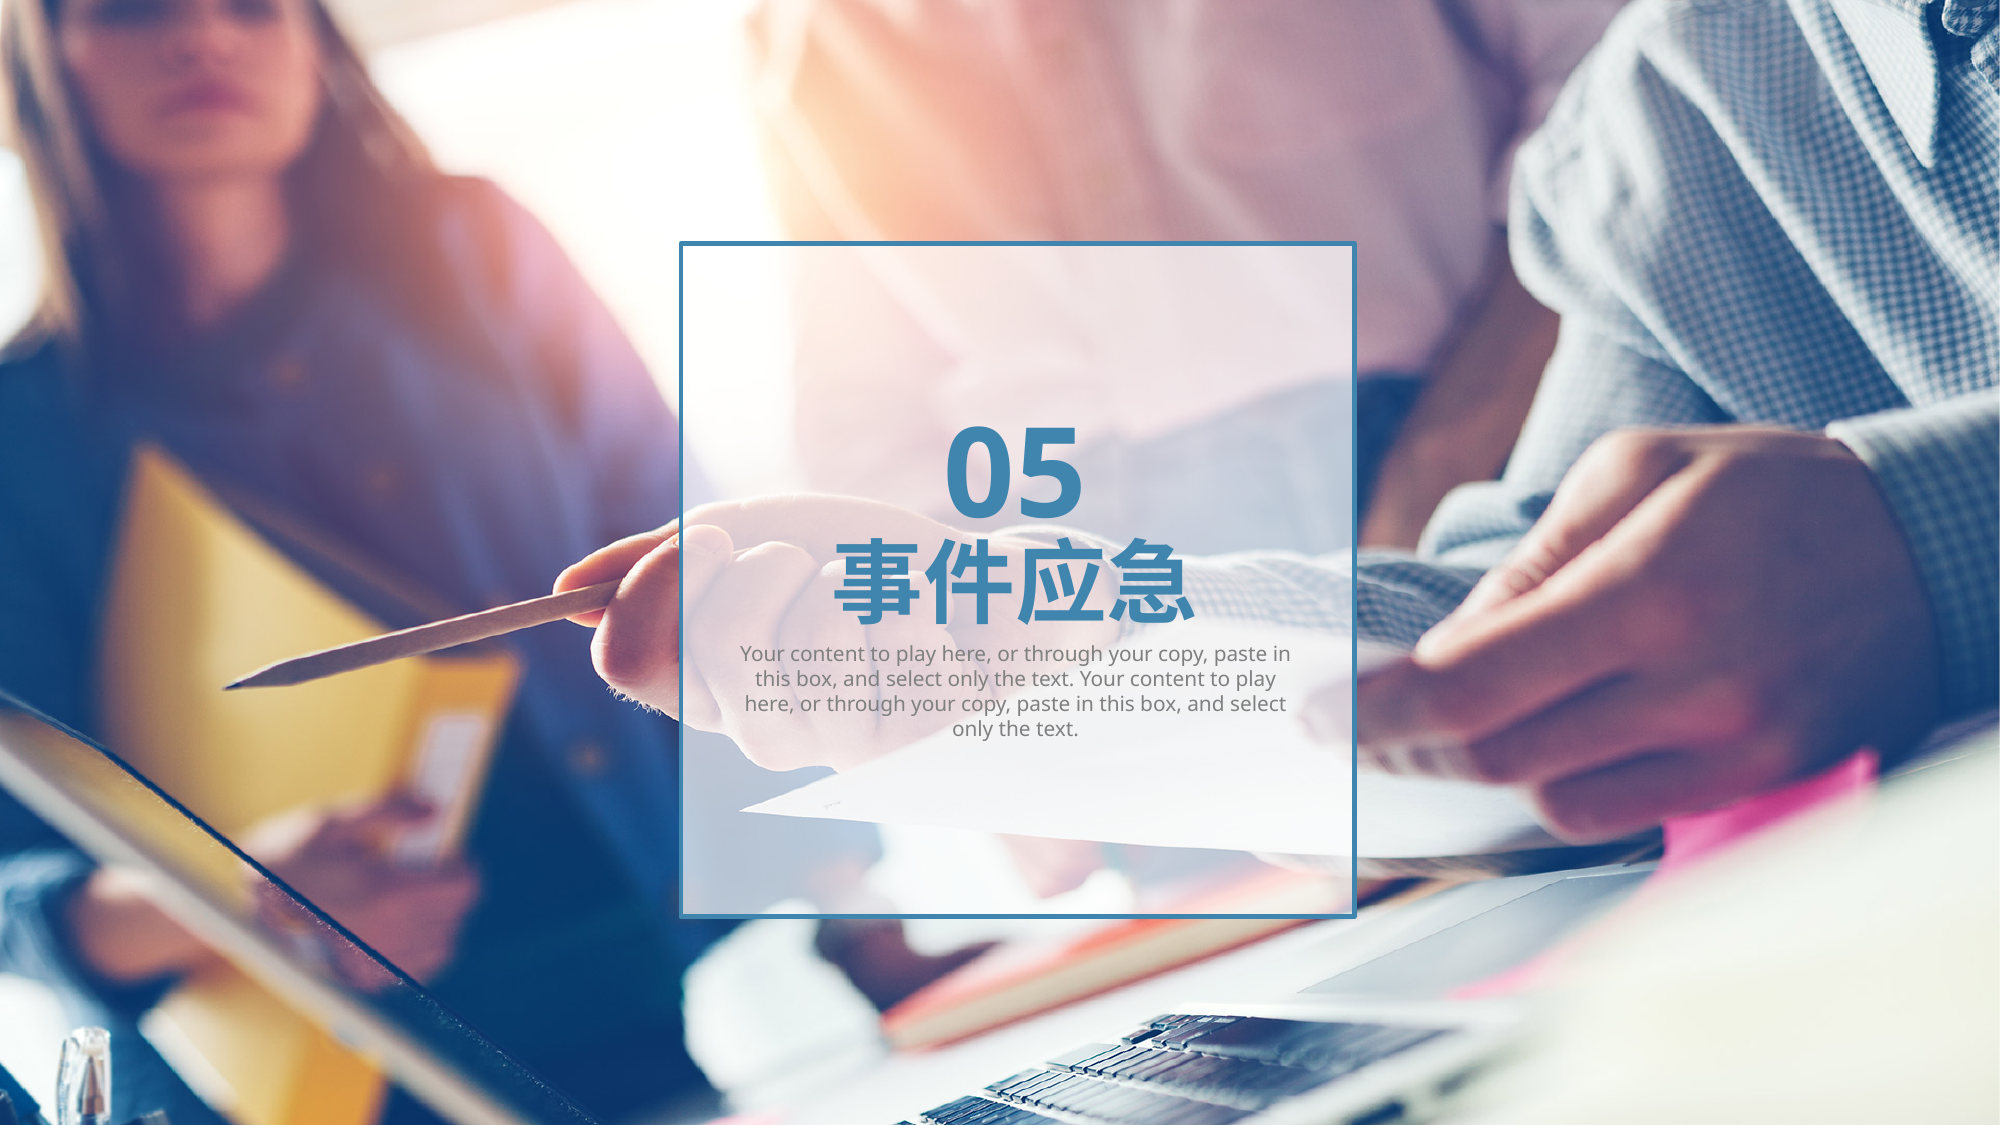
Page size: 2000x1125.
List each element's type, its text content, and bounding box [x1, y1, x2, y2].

text_box [679, 241, 1356, 919]
picture [0, 0, 2000, 1125]
text_box 事件应急 [817, 517, 1214, 633]
text_box 05 [929, 385, 1102, 550]
text_box Your content to play here, or through your copy, paste in this box, and select only the text. Your content to play here, or through your copy, paste in this box, and select only the text. [716, 633, 1315, 749]
